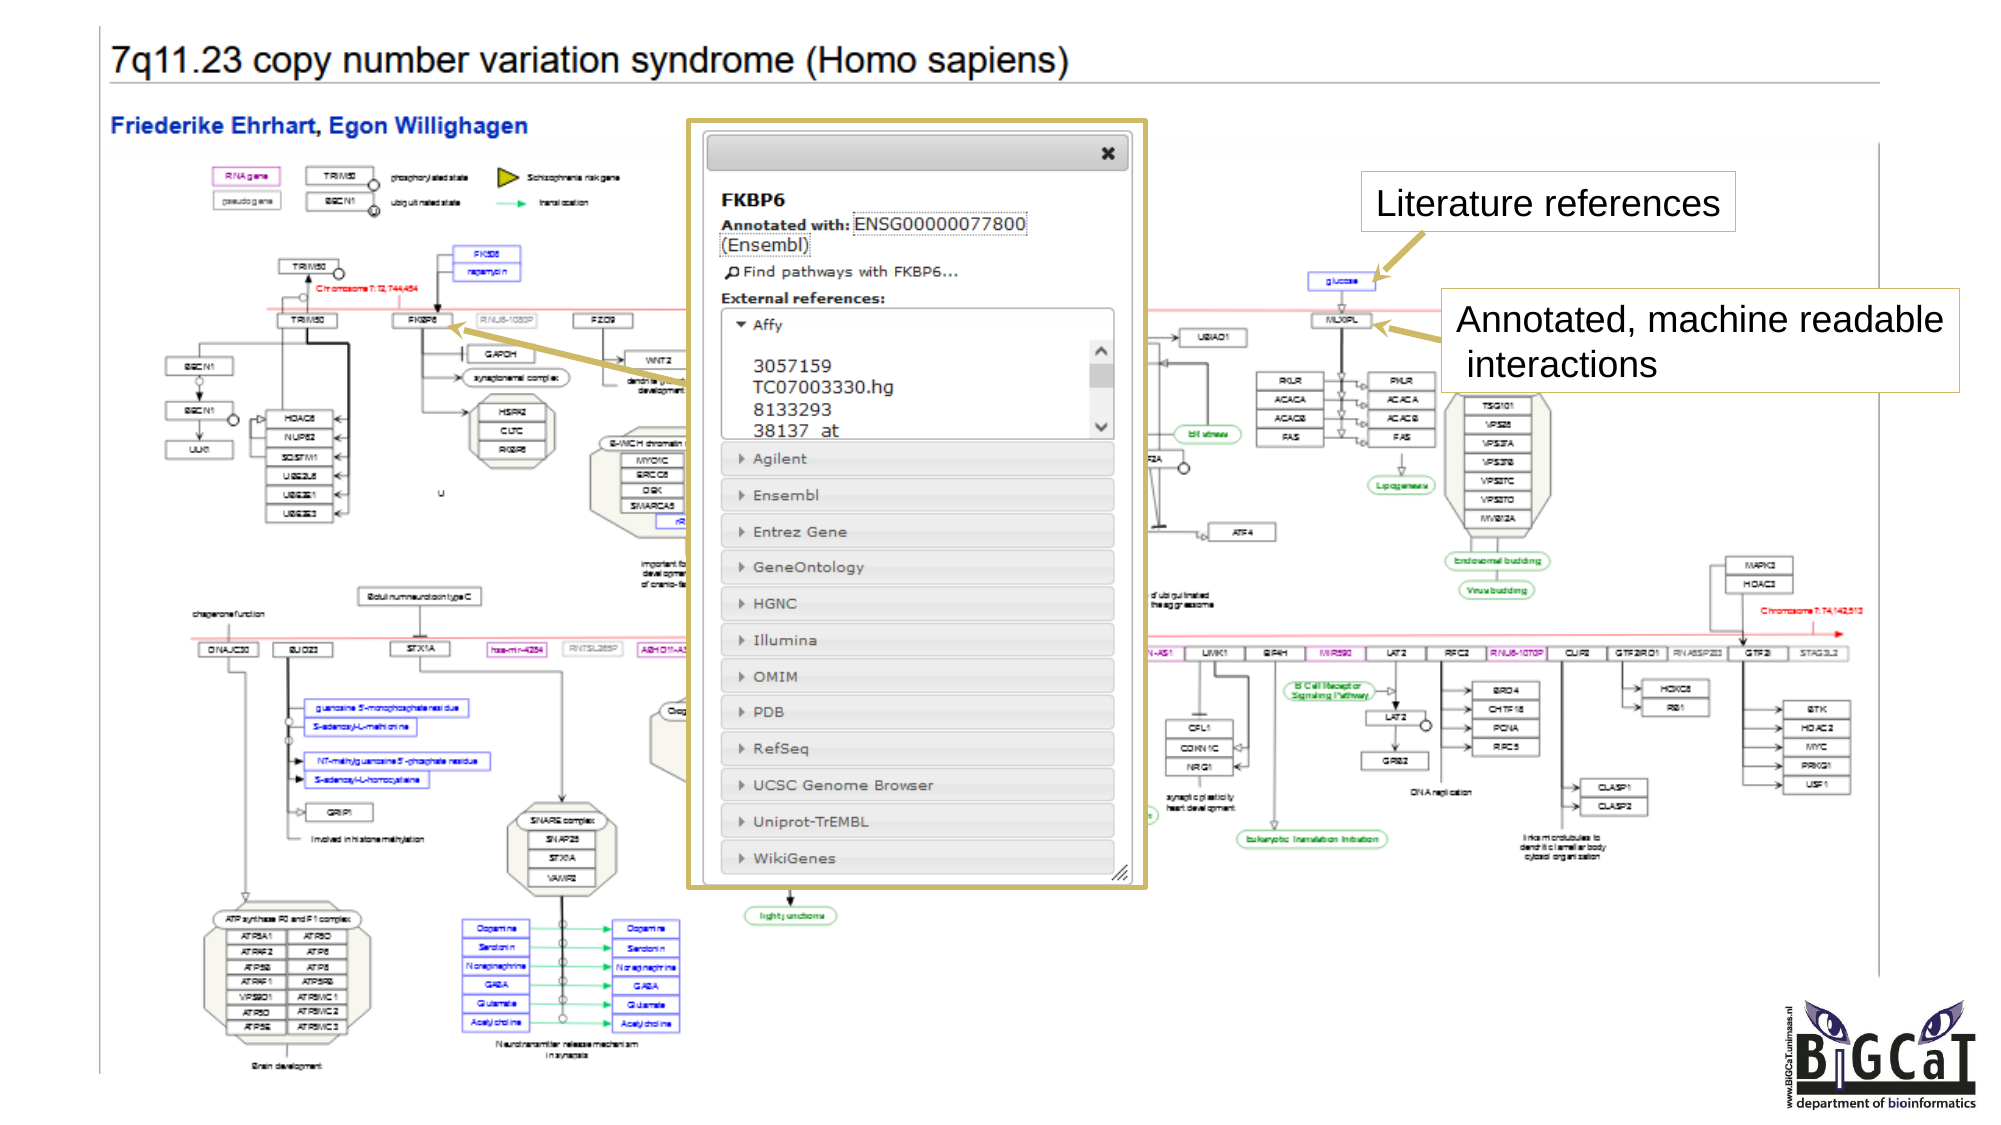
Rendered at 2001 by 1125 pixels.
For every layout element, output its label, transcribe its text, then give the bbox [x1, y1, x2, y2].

text_box Annotated, machine readable interactions [1880, 288, 1960, 393]
picture [99, 26, 1982, 1110]
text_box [446, 326, 690, 386]
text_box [1371, 324, 1457, 342]
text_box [1371, 231, 1424, 283]
